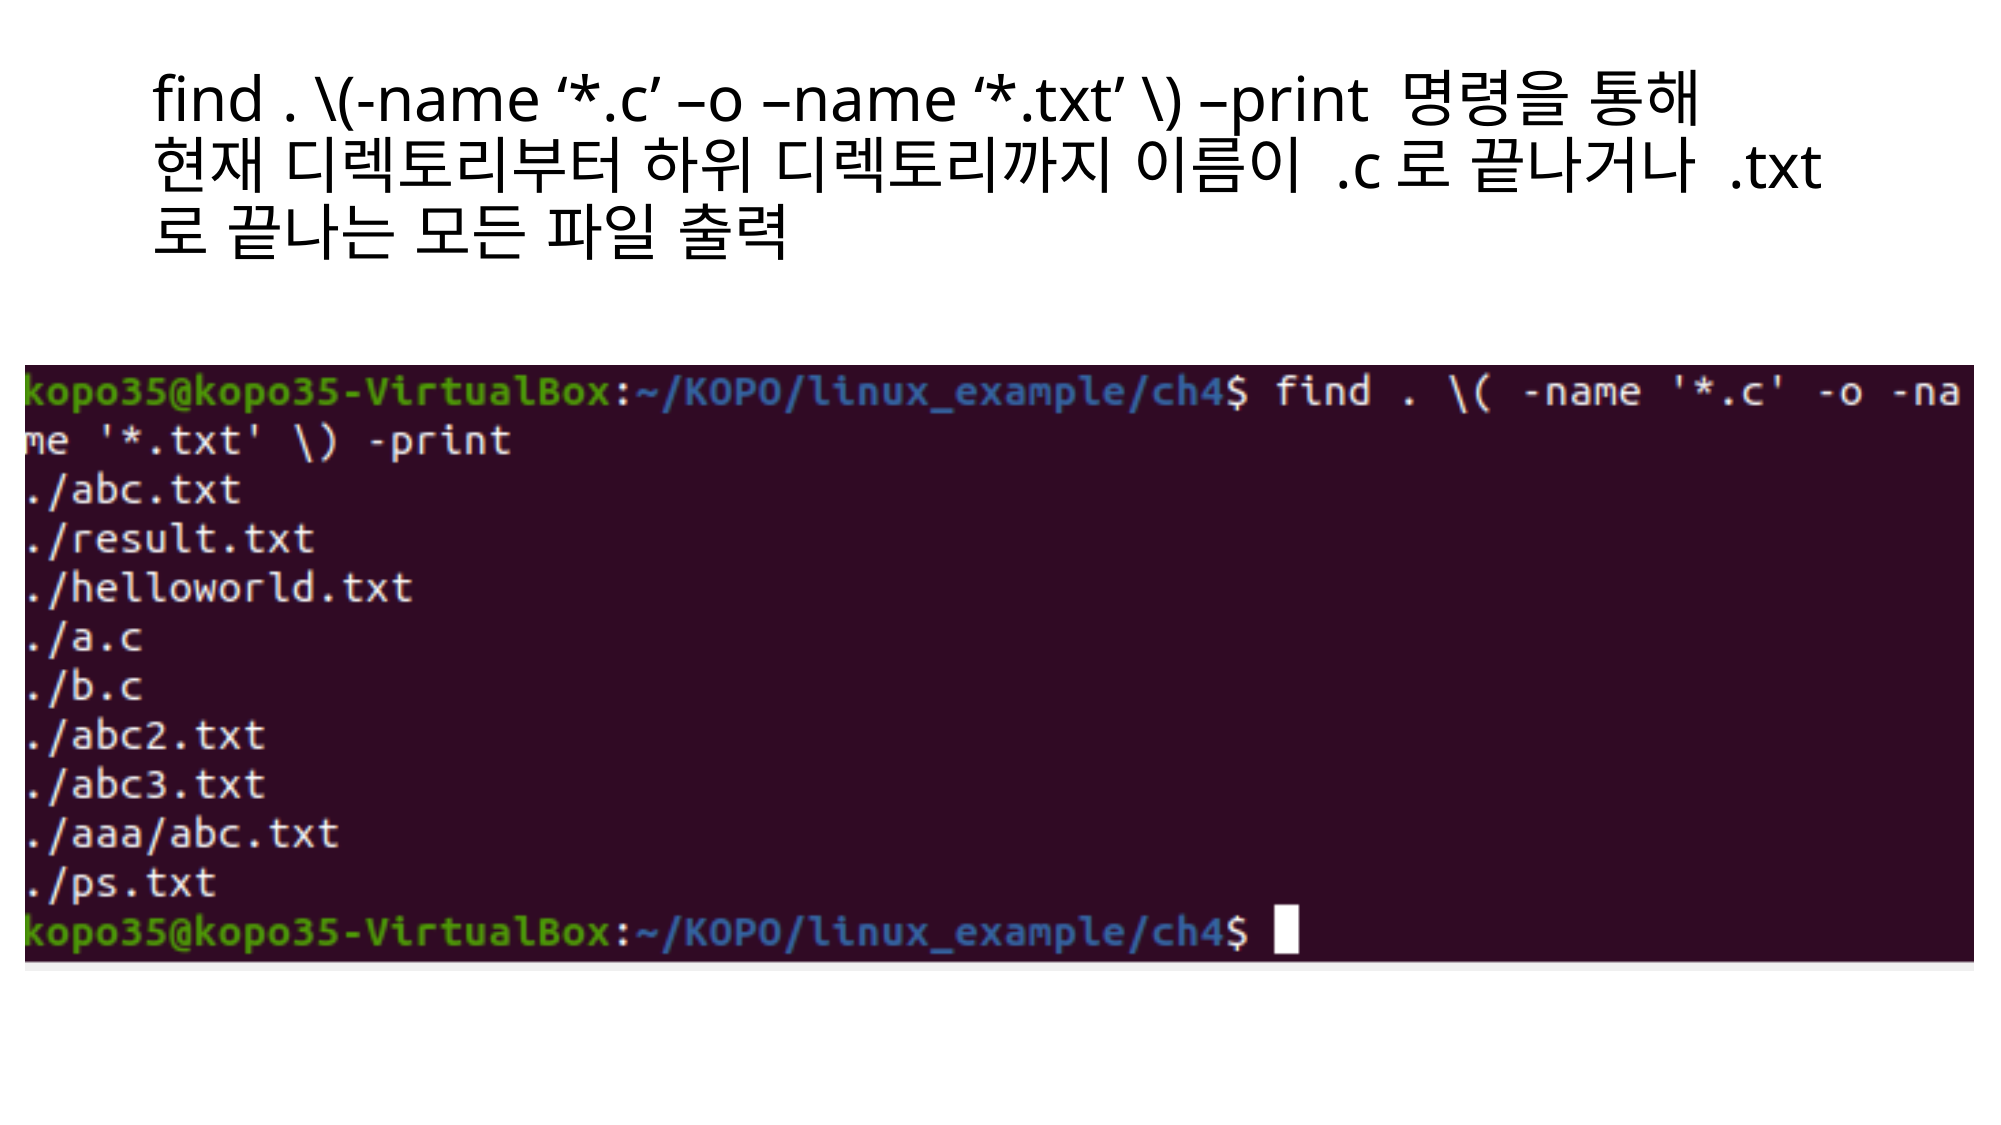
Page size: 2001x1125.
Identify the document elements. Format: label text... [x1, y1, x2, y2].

title find . \(-name ‘*.c’ –o –name ‘*.txt’ \) –print 명령을 통해 현재 디렉토리부터 하위 디렉토리까지 이름이 .c로 끝나거나 .txt로 끝나는 모든 파일 출력 [137, 59, 1863, 278]
picture [25, 365, 1974, 971]
